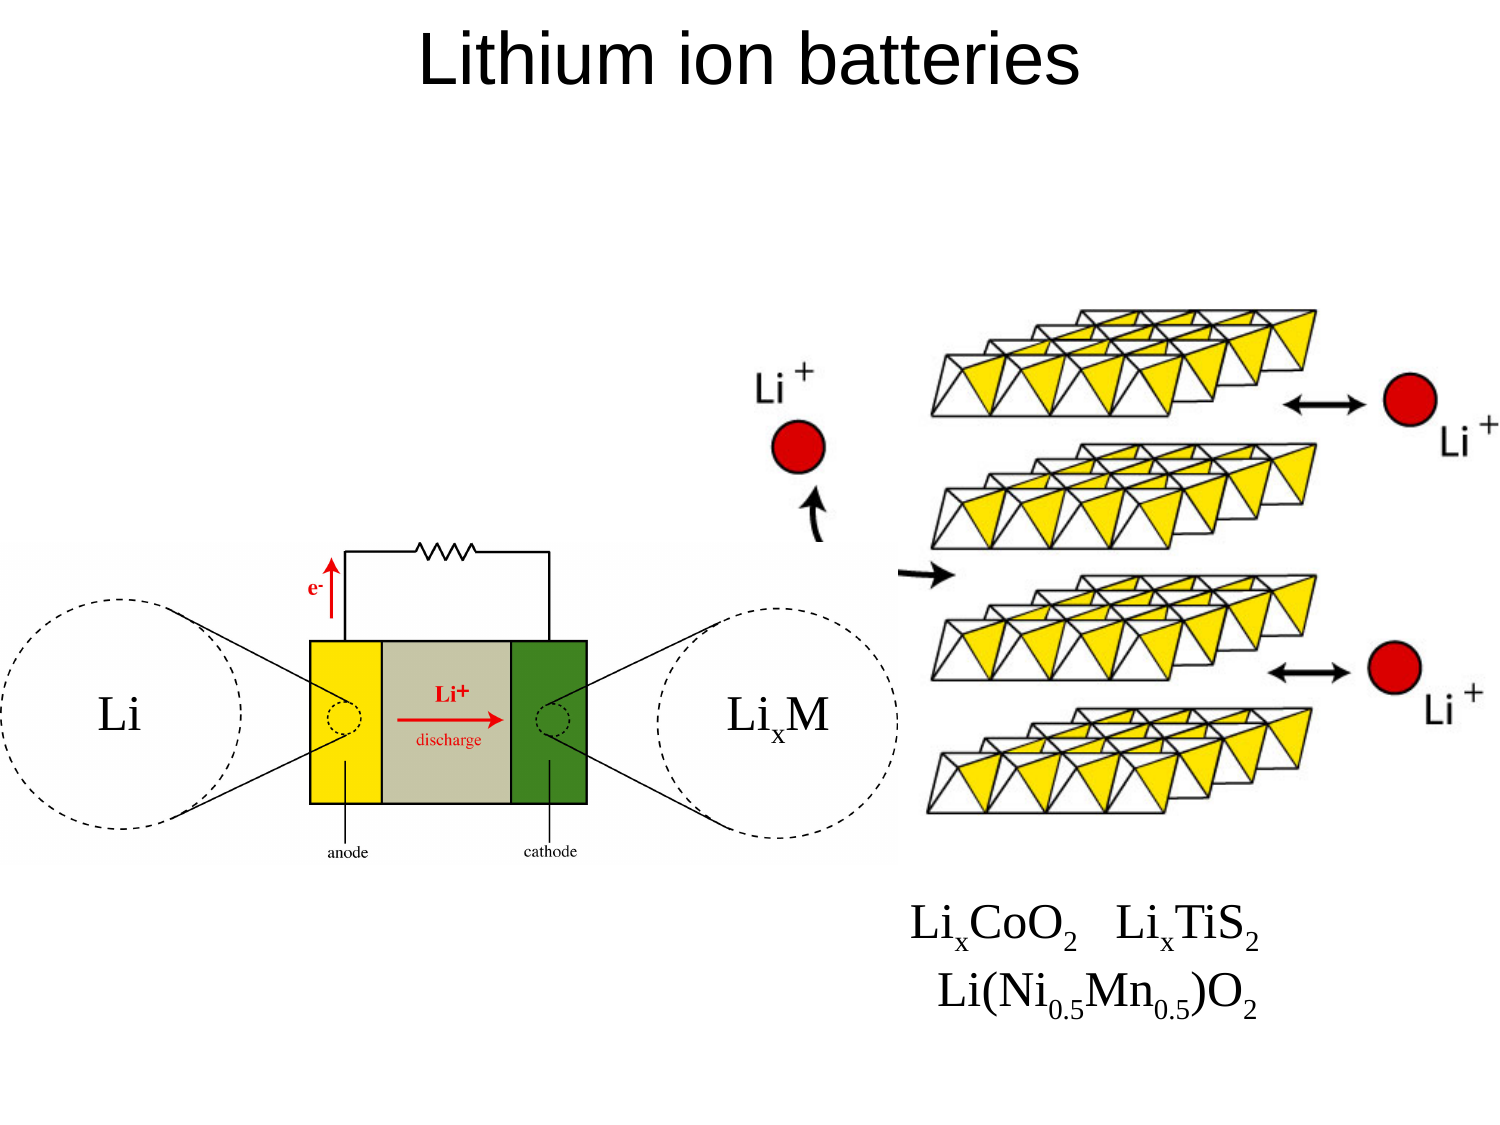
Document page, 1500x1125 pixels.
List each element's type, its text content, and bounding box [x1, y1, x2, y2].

title Lithium ion batteries [75, 2, 1425, 107]
picture [0, 308, 1500, 866]
text_box LixCoO2 LixTiS2 Li(Ni0.5Mn0.5)O2 [828, 881, 1367, 1033]
